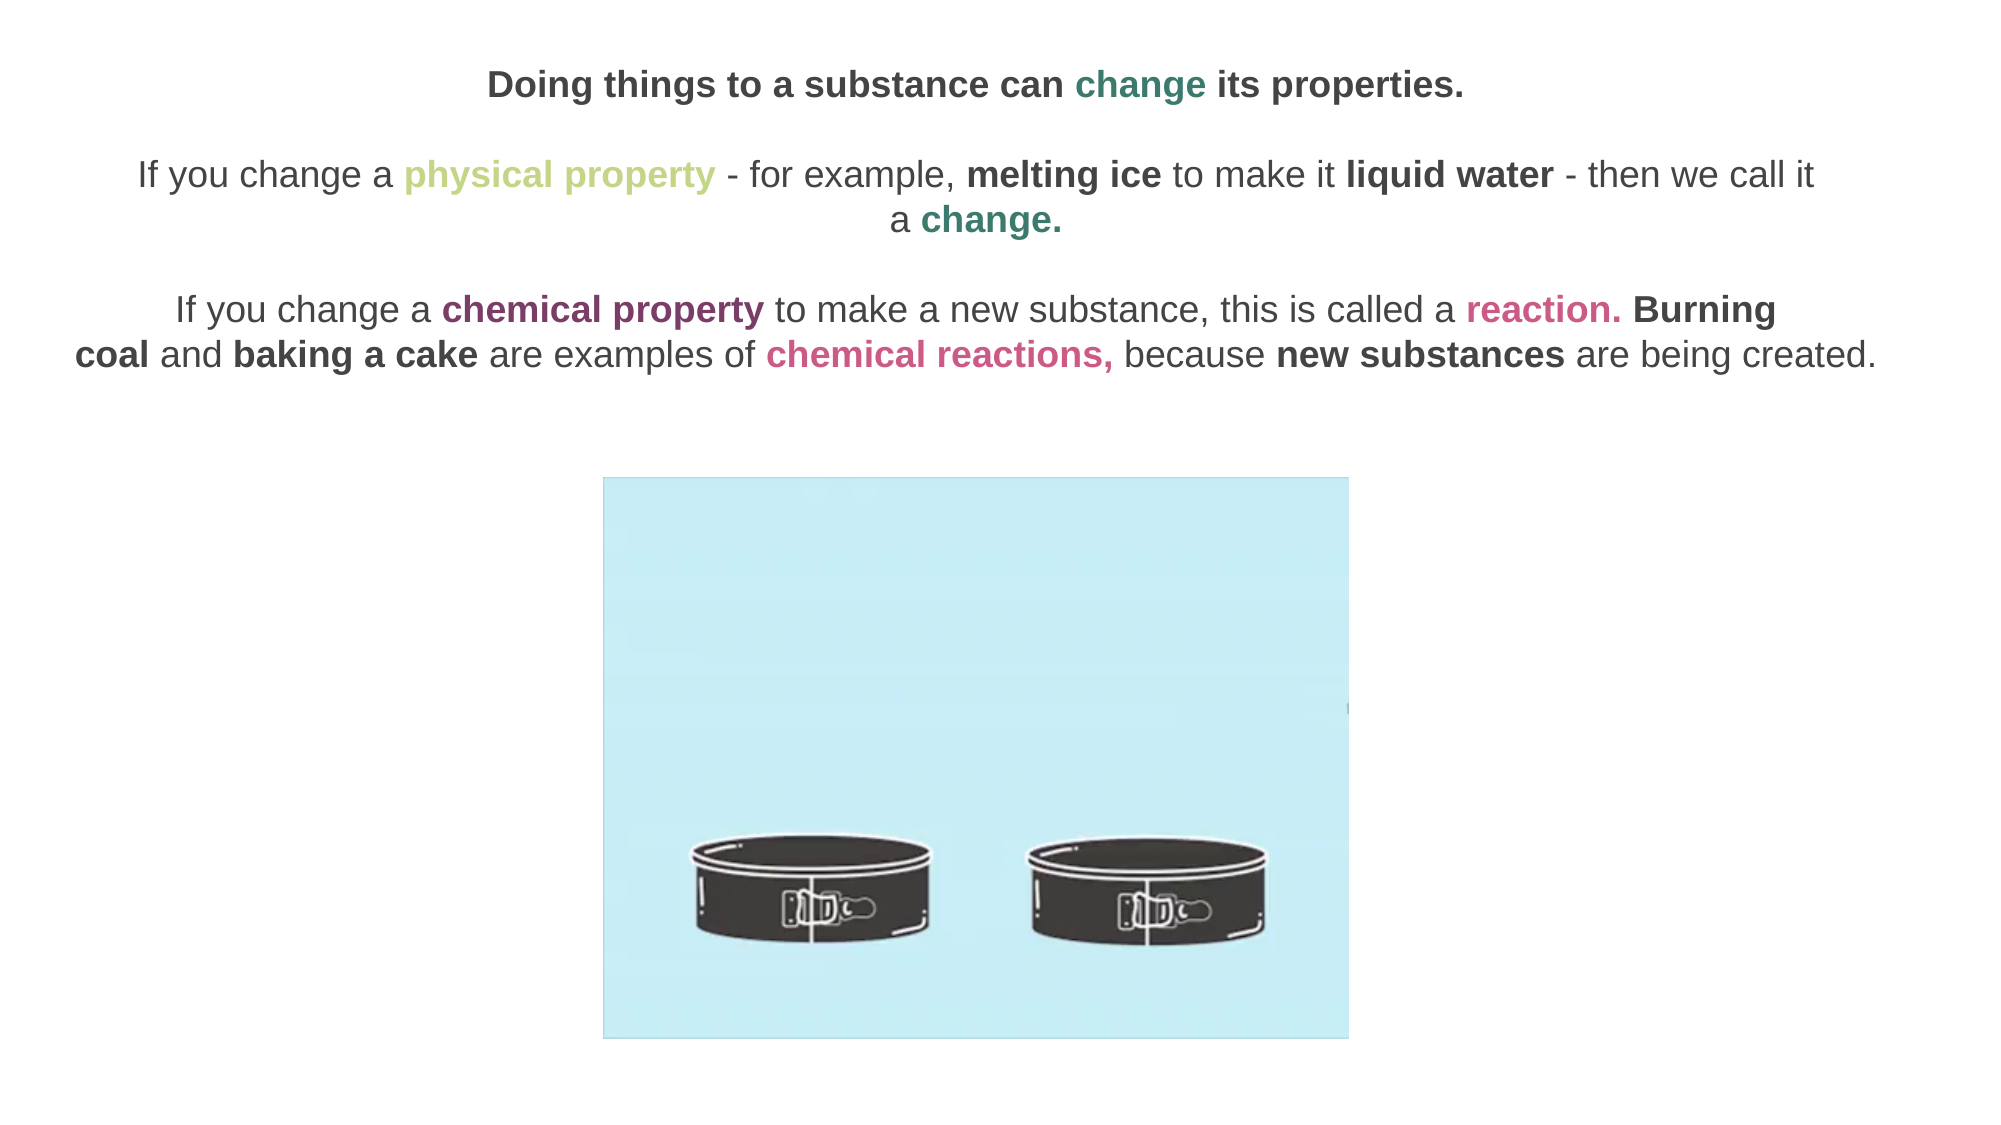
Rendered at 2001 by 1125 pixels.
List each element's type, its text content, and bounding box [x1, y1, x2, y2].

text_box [602, 477, 1350, 1040]
text_box Doing things to a substance can change its properties. If you change a physical property - for example, melting ice to make it liquid water - then we call it a change. If you change a chemical property to make a new substance, this is called a reaction. Burning coal and baking a cake are examples of chemical reactions, because new substances are being created. [39, 52, 1913, 383]
